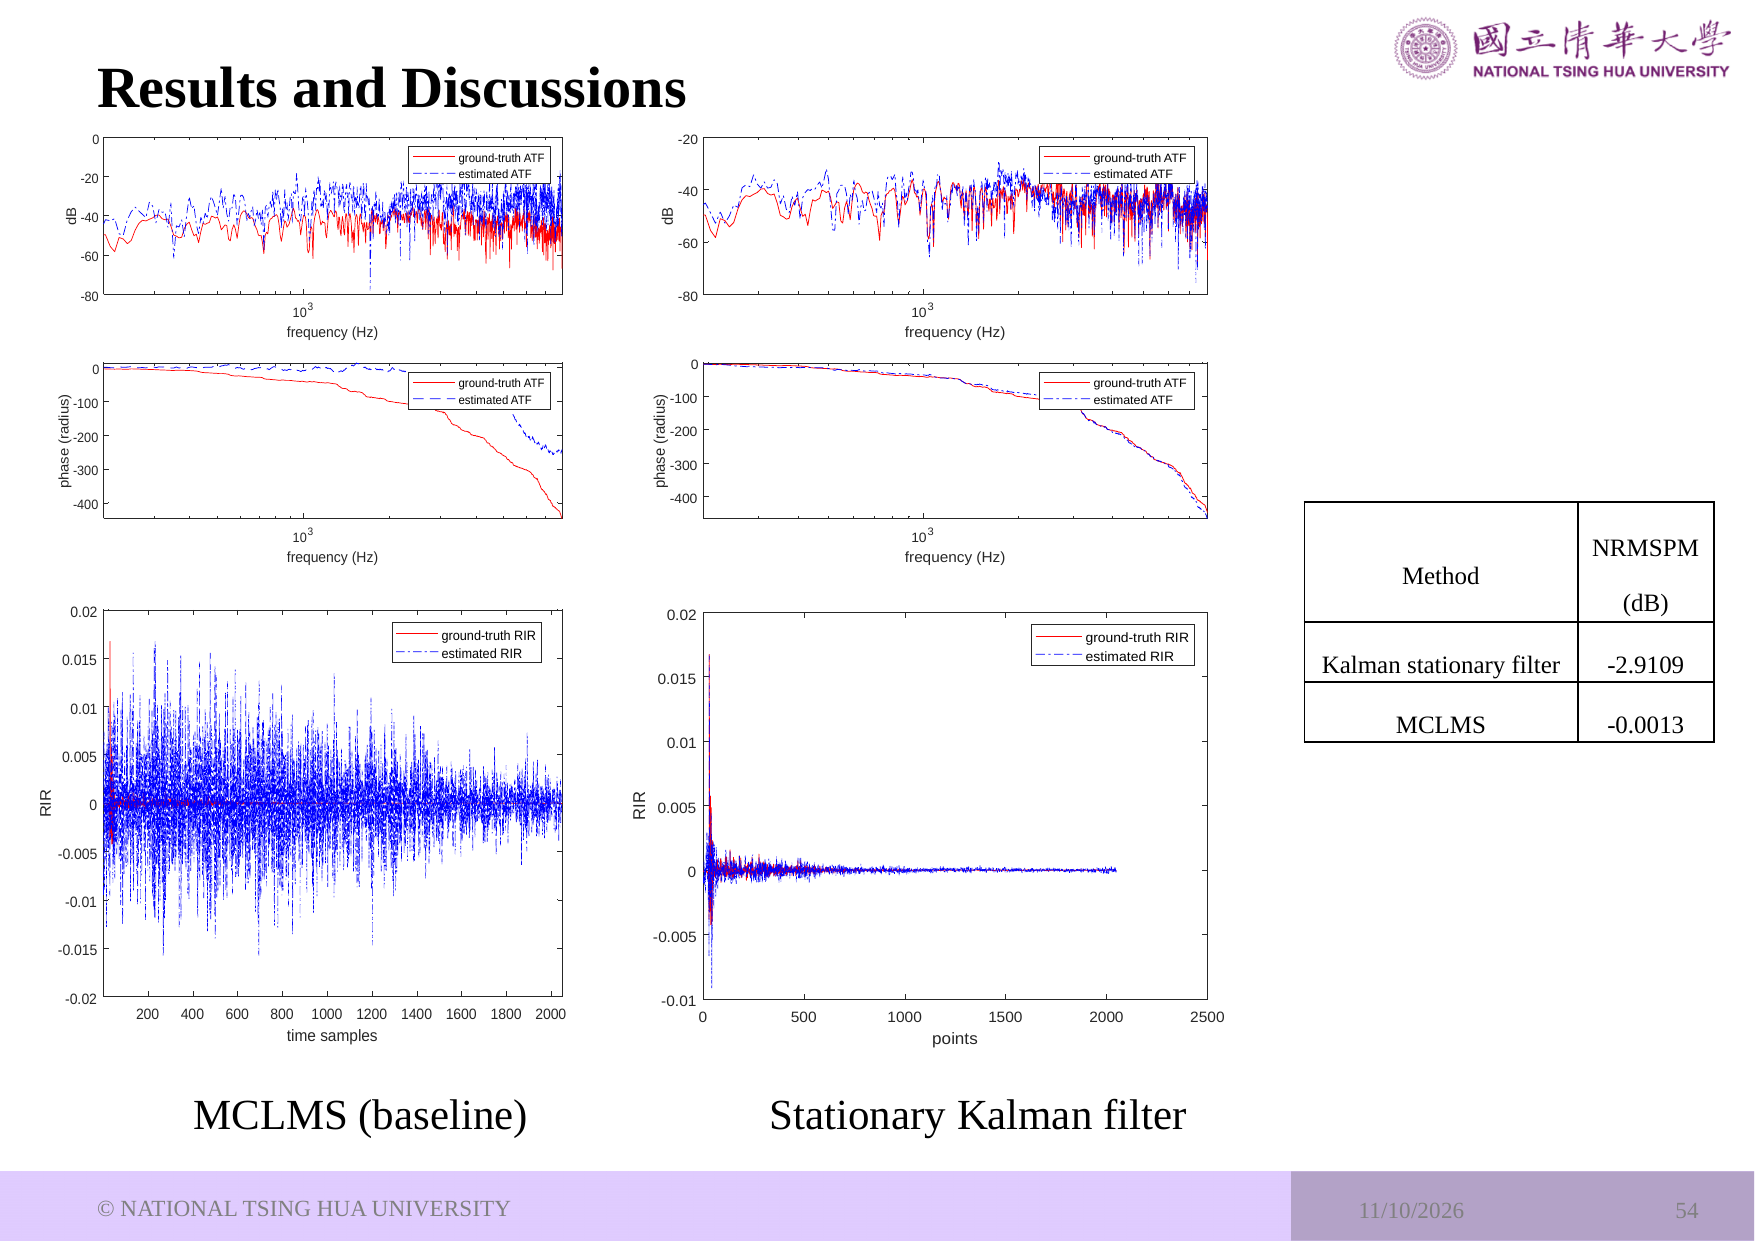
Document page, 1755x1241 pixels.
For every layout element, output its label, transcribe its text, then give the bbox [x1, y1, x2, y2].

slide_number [1343, 1180, 1551, 1239]
table_cell -0.0013 [1579, 683, 1713, 741]
text_box Stationary Kalman filter [755, 1078, 1202, 1146]
footer © NATIONAL TSING HUA UNIVERSITY [82, 1177, 562, 1236]
table_cell Kalman stationary filter [1305, 623, 1577, 681]
table_header Method [1305, 503, 1577, 621]
slide_number 54 [1577, 1180, 1714, 1239]
picture [26, 102, 1269, 1051]
text_box MCLMS (baseline) [178, 1078, 543, 1146]
table_header NRMSPM (dB) [1579, 503, 1713, 621]
picture [0, 1171, 1291, 1241]
table_cell MCLMS [1305, 683, 1577, 741]
title Results and Discussions [82, 32, 1251, 100]
picture [1388, 2, 1755, 95]
table_cell -2.9109 [1579, 623, 1713, 681]
